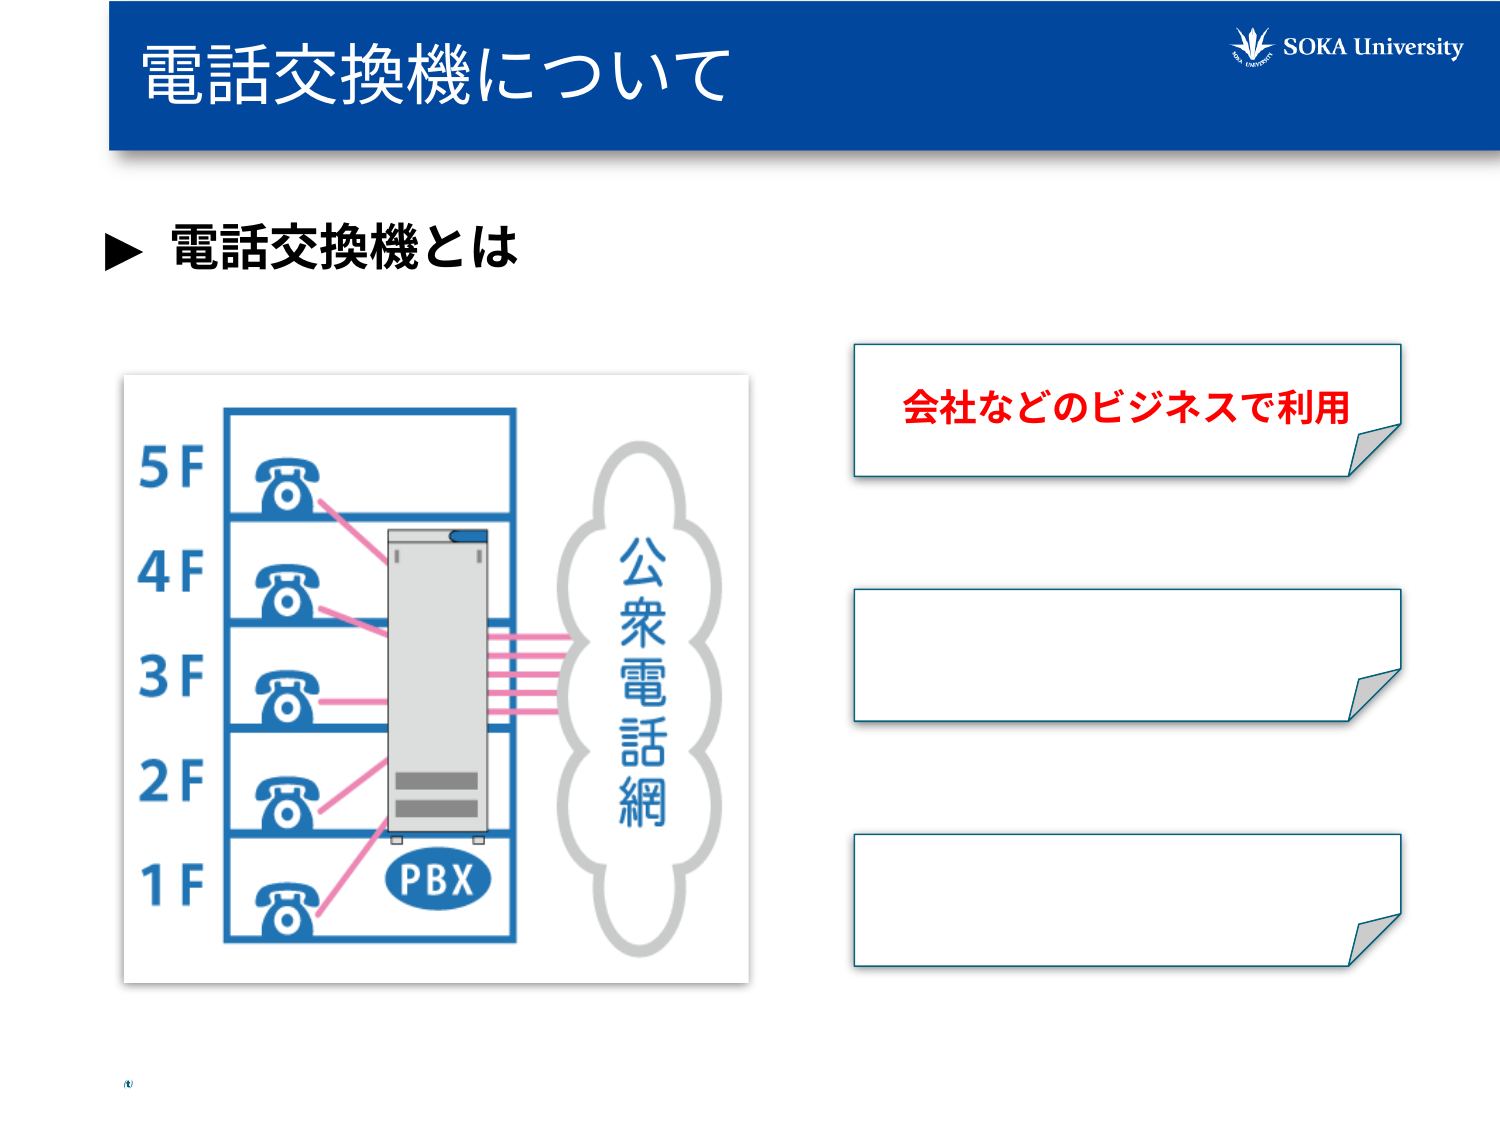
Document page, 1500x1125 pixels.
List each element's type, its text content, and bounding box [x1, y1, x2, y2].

text_box [854, 834, 1401, 967]
picture [94, 0, 1500, 183]
text_box [854, 589, 1401, 722]
text_box 会社などのビジネスで利用 [854, 344, 1401, 477]
title 電話交換機について [123, 24, 1270, 149]
text_box ▶ 電話交換機とは [90, 200, 586, 325]
picture [123, 1079, 127, 1089]
picture [123, 375, 749, 983]
